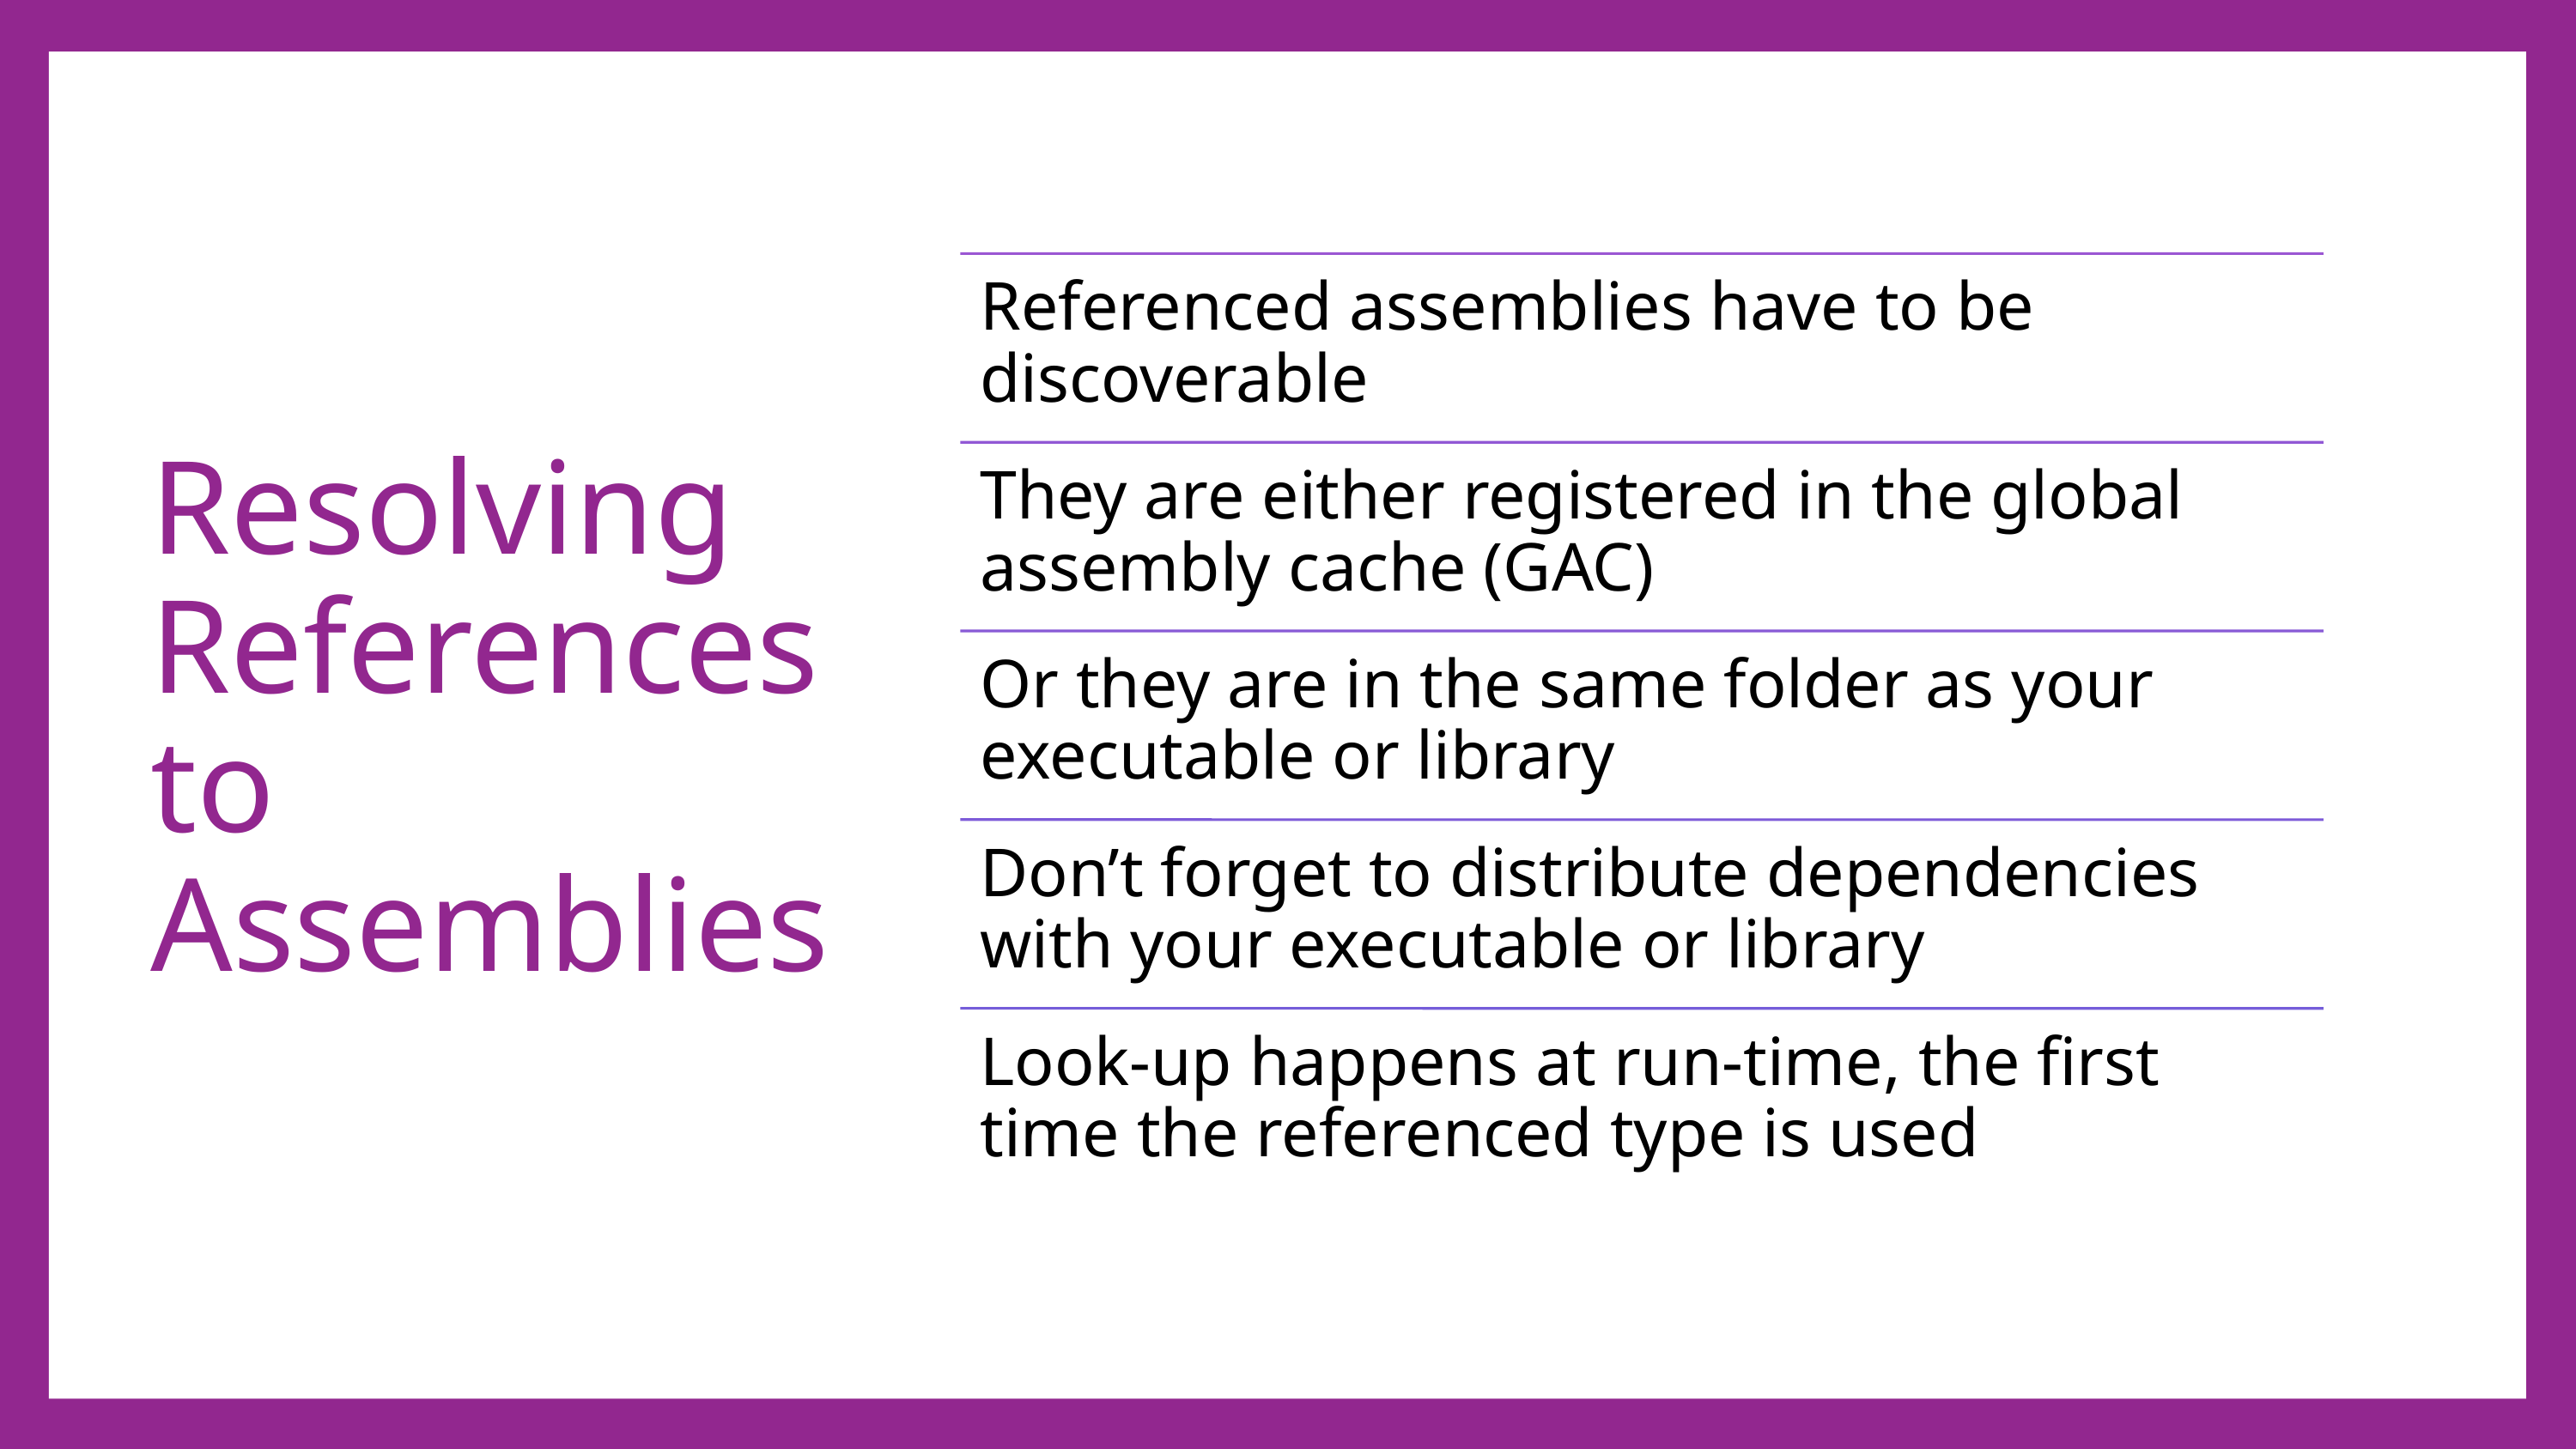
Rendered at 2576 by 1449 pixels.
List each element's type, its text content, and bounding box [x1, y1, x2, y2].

title Resolving References to Assemblies [137, 129, 849, 1313]
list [960, 252, 2324, 1197]
